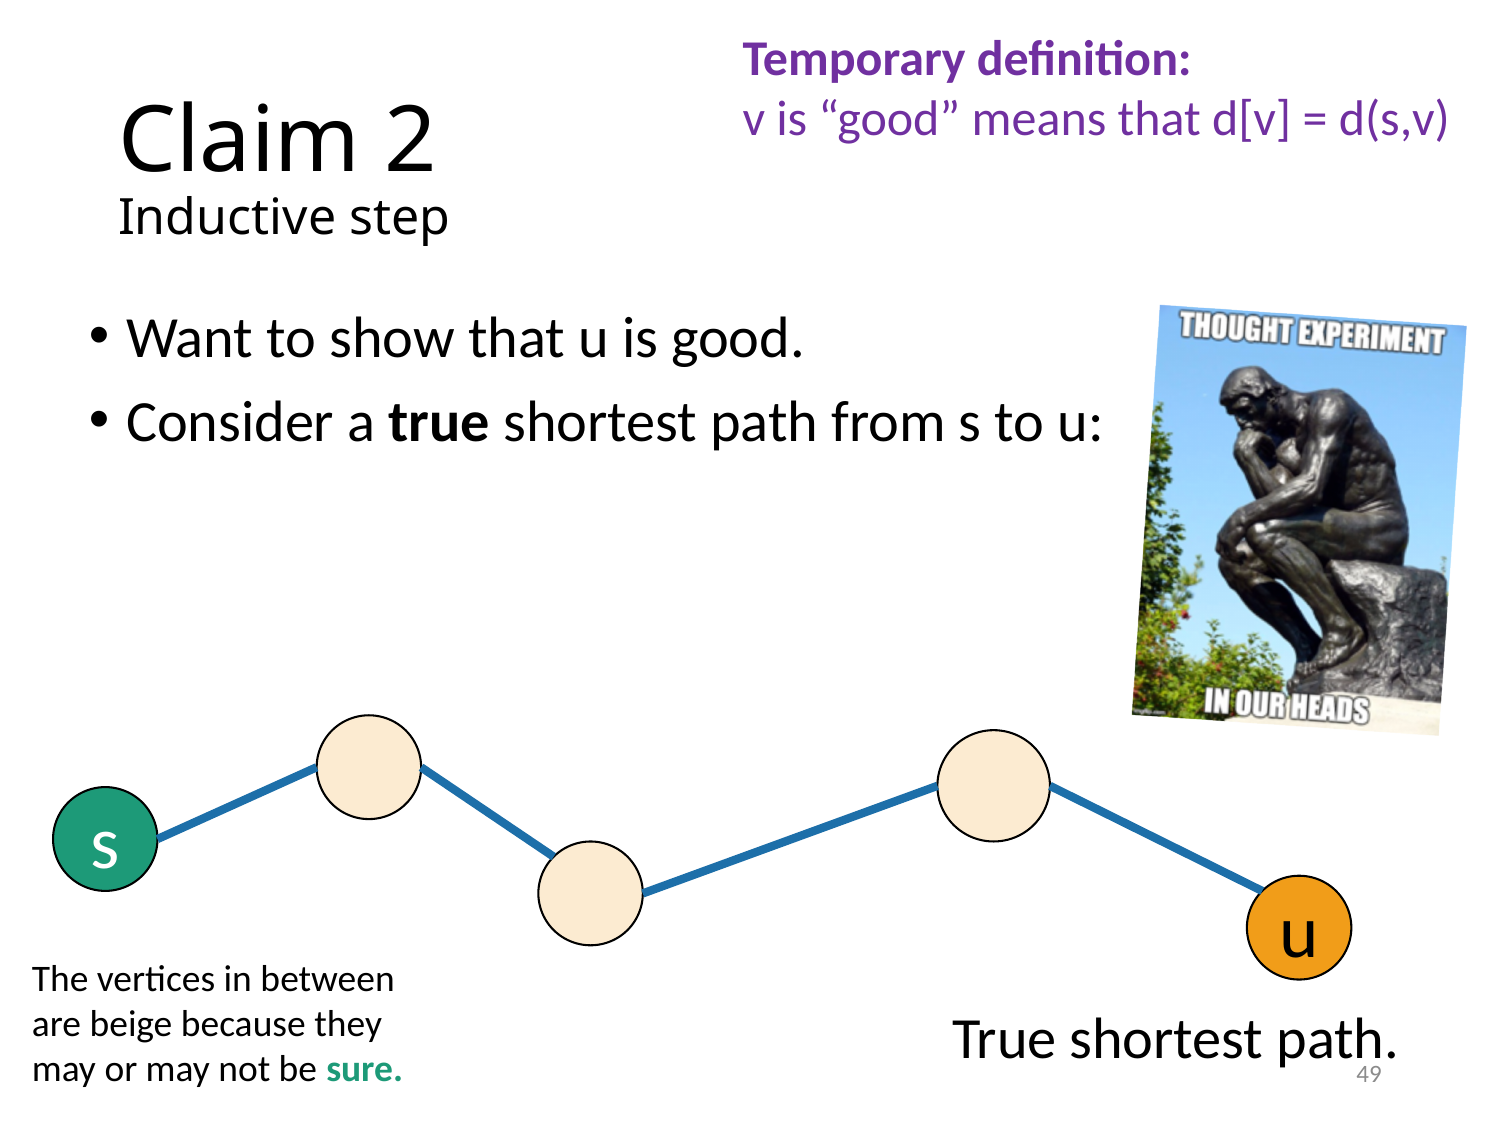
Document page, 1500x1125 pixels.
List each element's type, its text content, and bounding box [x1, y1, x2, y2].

slide_number 49 [1059, 1042, 1397, 1103]
title Claim 2 Inductive step [103, 59, 1397, 278]
text_box u [1245, 874, 1353, 981]
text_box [642, 785, 938, 894]
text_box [421, 767, 554, 857]
picture [1132, 305, 1466, 735]
text_box [936, 729, 1051, 843]
text_box True shortest path. [937, 992, 1500, 1078]
text_box [315, 714, 423, 821]
text_box The vertices in between are beige because they may or may not be sure. [17, 946, 422, 1097]
list Want to show that u is good. Consider a true shortest path from s to u: [73, 299, 1500, 1014]
text_box Temporary definition: v is “good” means that d[v] = d(s,v) [727, 17, 1500, 153]
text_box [1049, 785, 1263, 891]
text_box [157, 767, 317, 840]
text_box s [51, 786, 159, 892]
text_box [537, 840, 644, 947]
